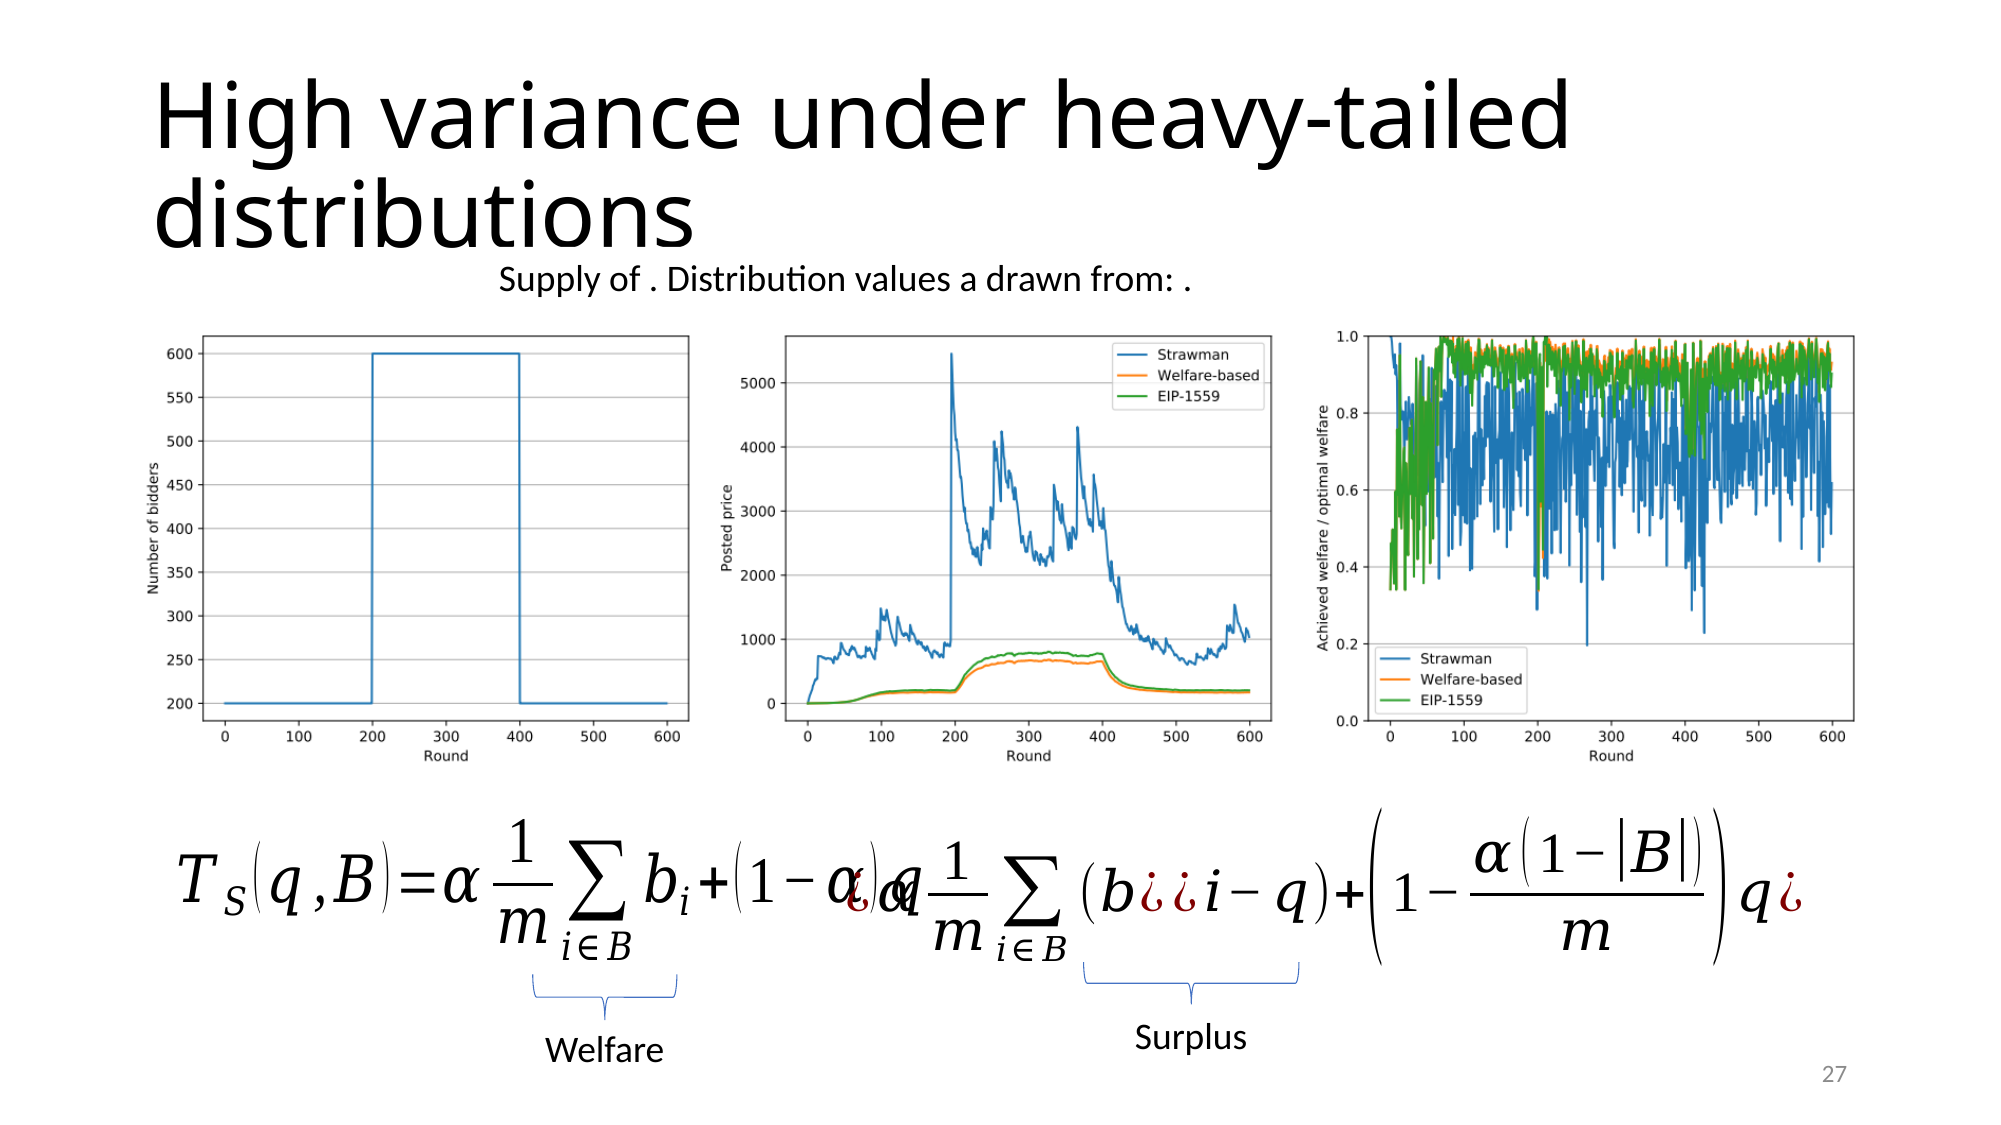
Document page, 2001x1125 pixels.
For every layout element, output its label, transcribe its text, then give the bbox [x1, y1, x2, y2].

text_box [532, 974, 678, 1018]
text_box [1083, 962, 1300, 1004]
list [137, 275, 1863, 772]
title High variance under heavy-tailed distributions [137, 59, 1863, 275]
slide_number 27 [1412, 1042, 1863, 1103]
text_box Welfare [530, 1018, 680, 1078]
text_box Surplus [1120, 1004, 1263, 1065]
